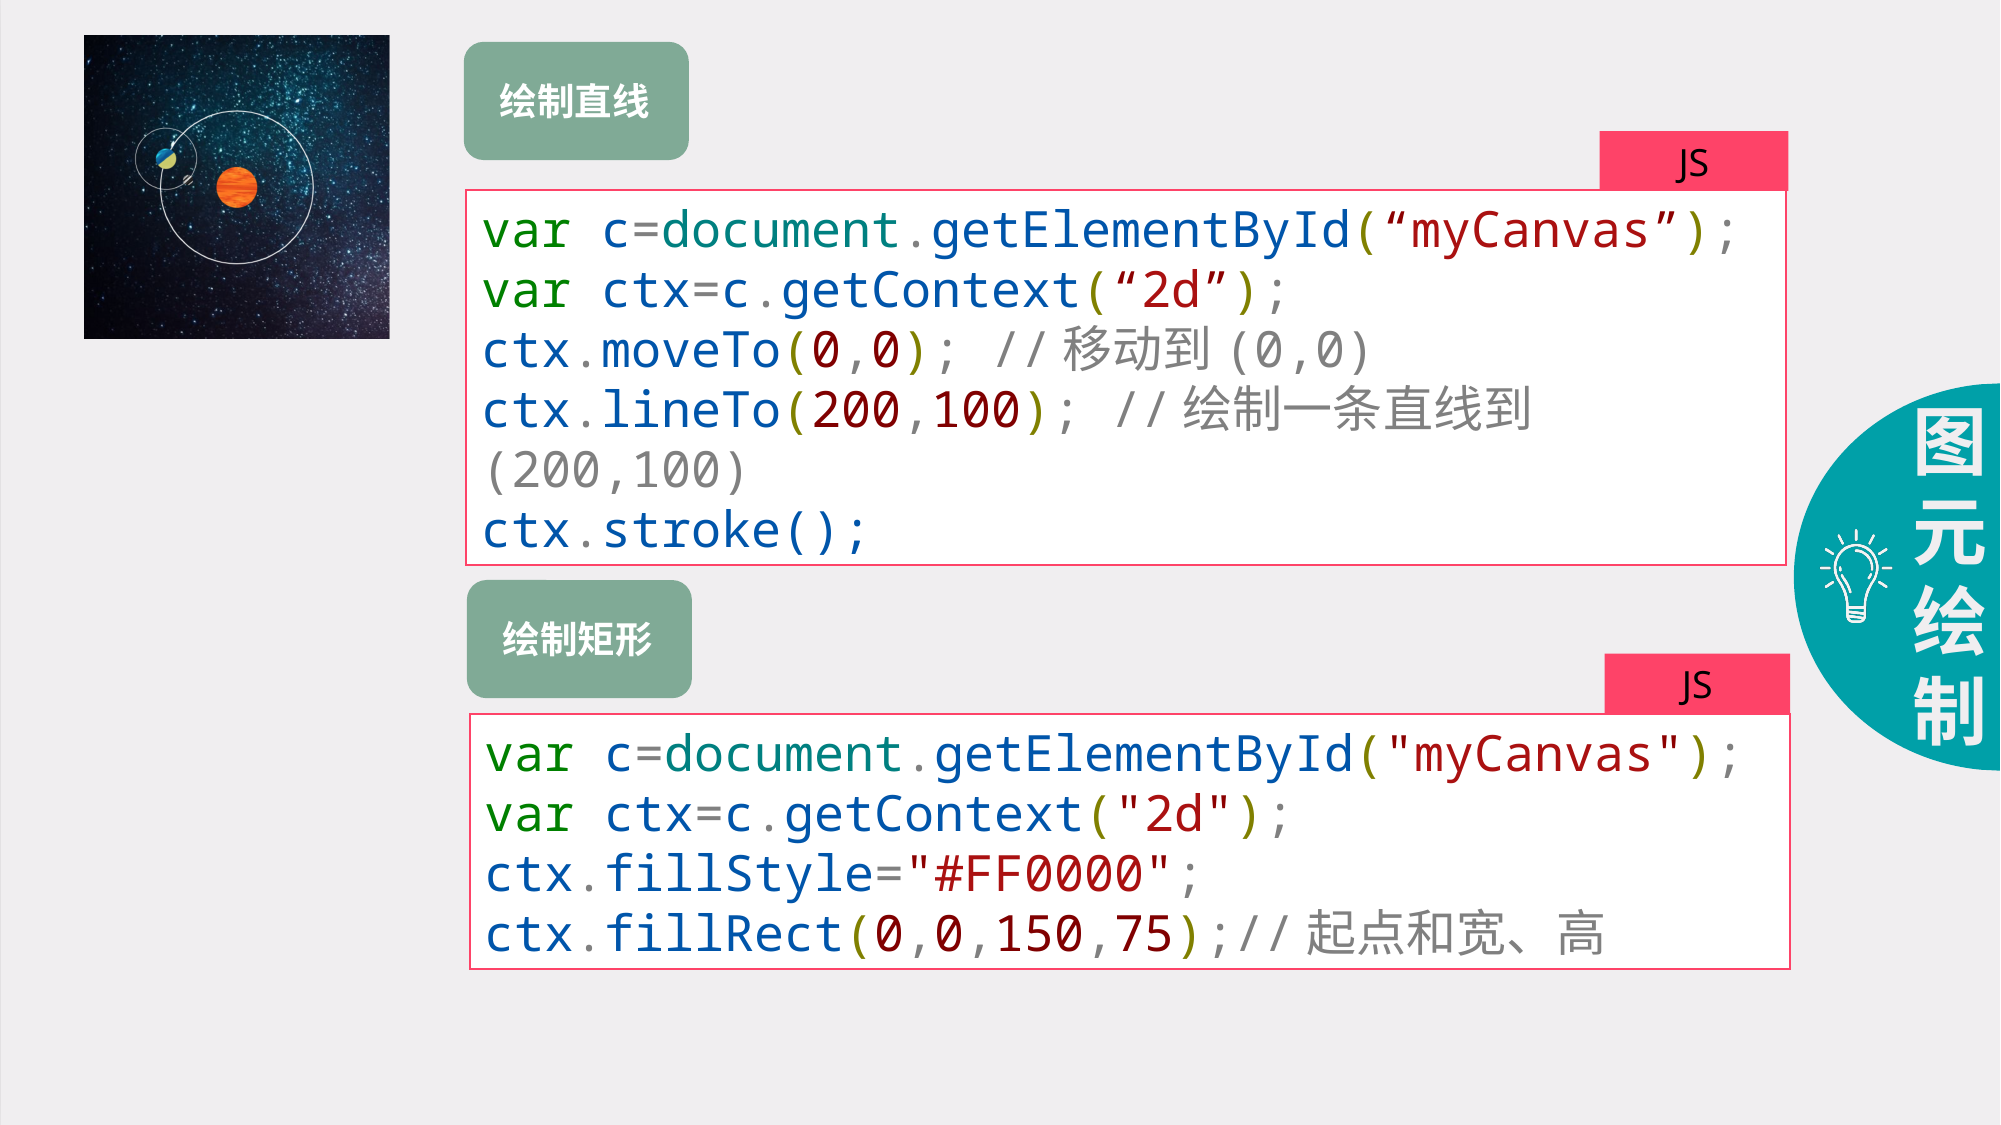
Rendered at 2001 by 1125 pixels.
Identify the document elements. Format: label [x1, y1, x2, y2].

text_box [466, 580, 692, 699]
text_box [463, 41, 689, 161]
text_box [1793, 383, 2000, 771]
text_box [466, 131, 1789, 509]
text_box [0, 0, 2000, 1125]
picture [84, 35, 390, 339]
text_box [469, 653, 1791, 972]
